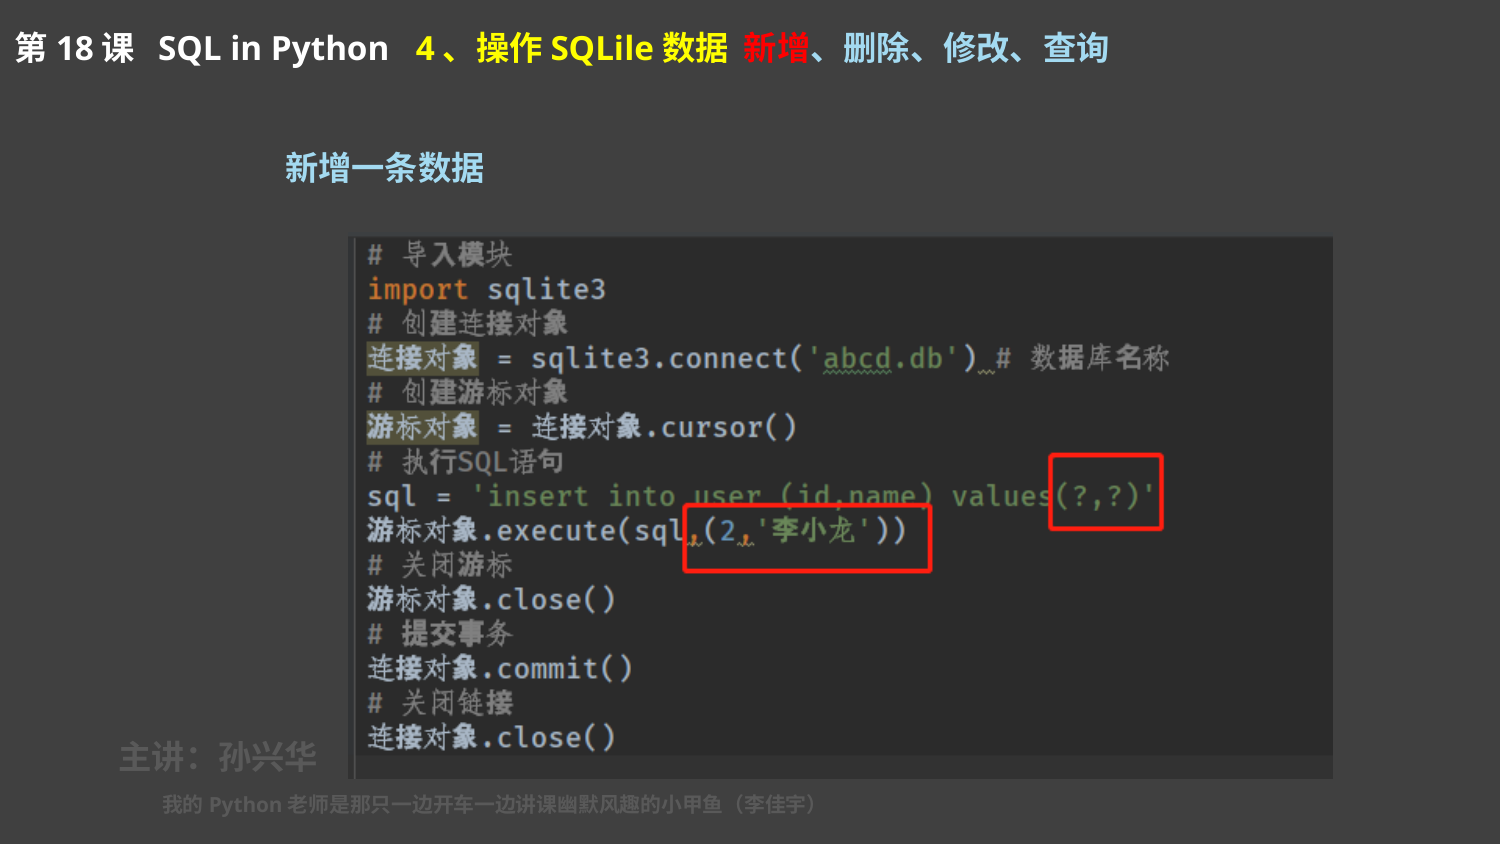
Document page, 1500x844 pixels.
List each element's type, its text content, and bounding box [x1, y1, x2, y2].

picture [348, 232, 1333, 779]
text_box 第18课 SQL in Python 4、操作SQLile数据 新增、删除、修改、查询 新增一条数据 [0, 20, 1471, 221]
